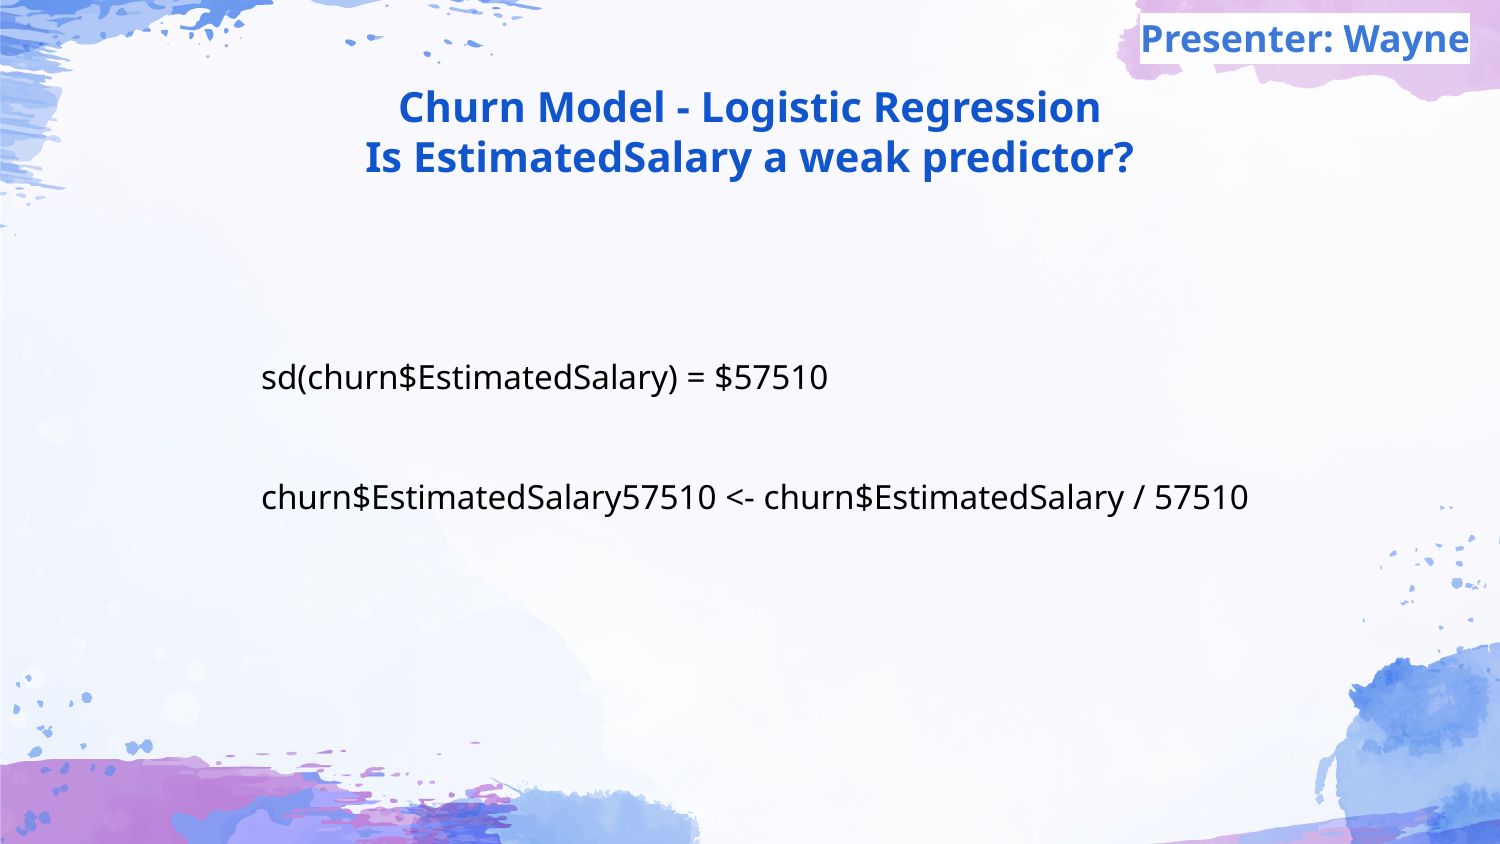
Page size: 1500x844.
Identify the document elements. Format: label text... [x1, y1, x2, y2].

text_box Presenter: Wayne [1110, 0, 1500, 80]
text_box sd(churn$EstimatedSalary) = $57510 churn$EstimatedSalary57510 <- churn$EstimatedSalary / 57510 [246, 341, 1412, 526]
picture [0, 0, 1500, 844]
title Churn Model - Logistic Regression Is EstimatedSalary a weak predictor? [301, 65, 1199, 160]
